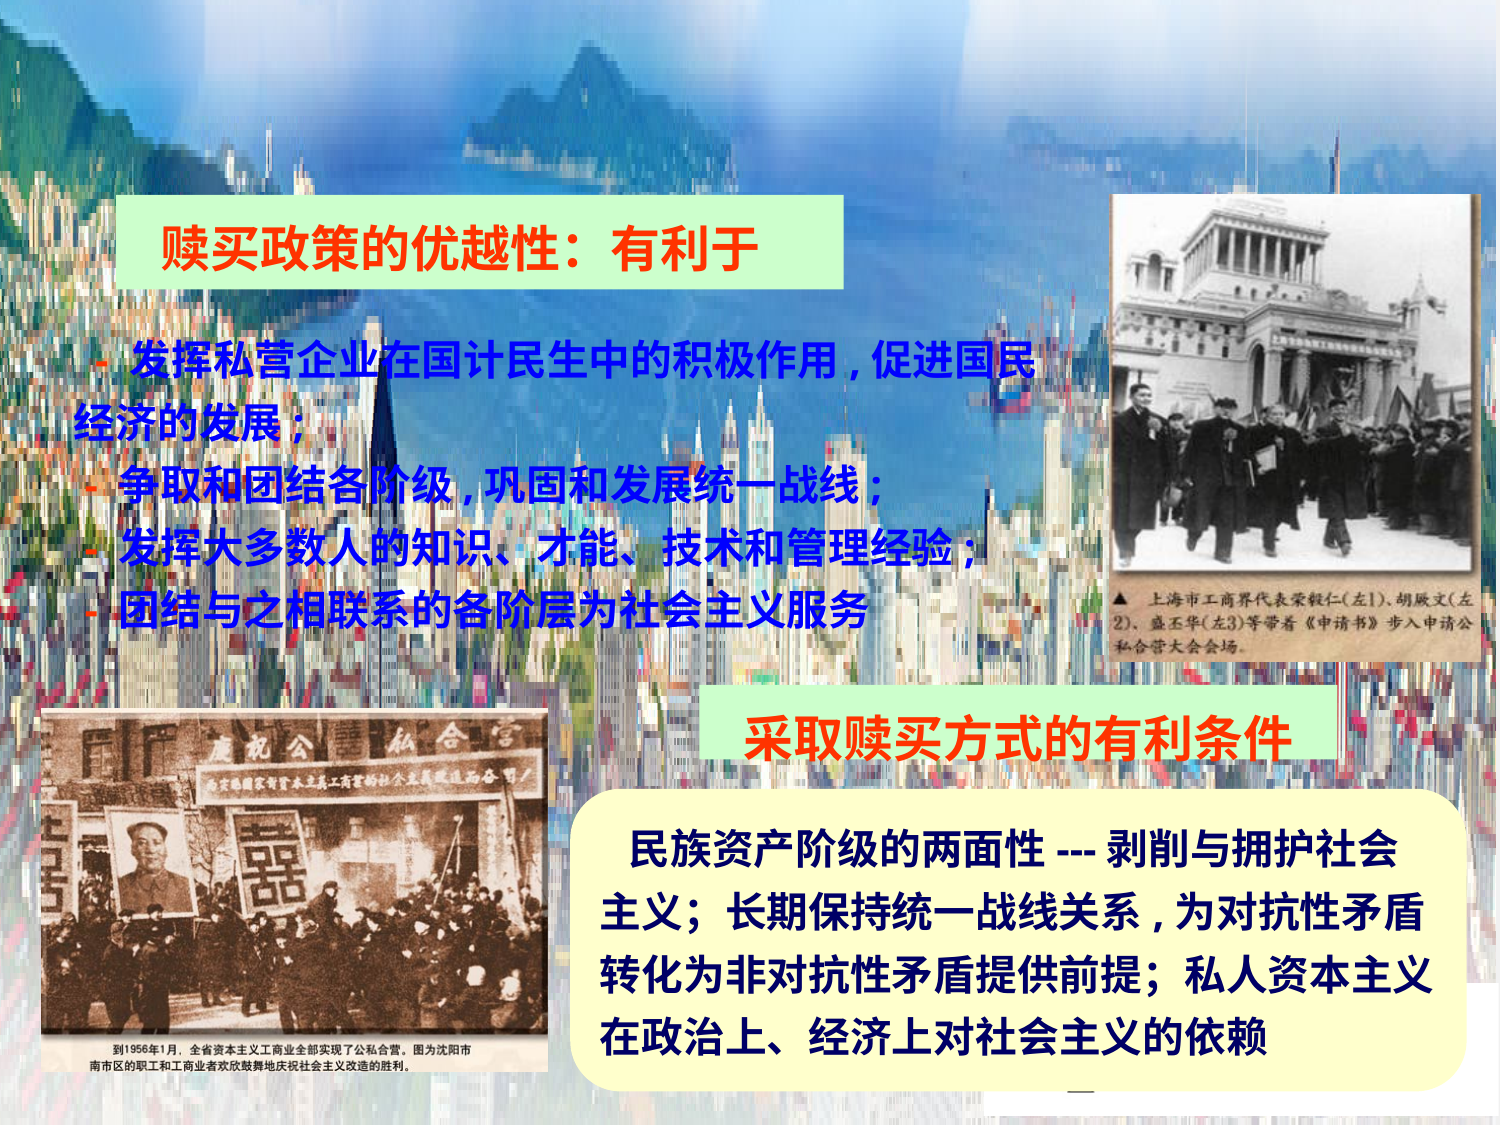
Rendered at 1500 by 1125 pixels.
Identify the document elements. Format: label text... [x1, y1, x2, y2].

text_box - 发挥私营企业在国计民生中的积极作用,促进国民经济的发展; - 争取和团结各阶级,巩固和发展统一战线; - 发挥大多数人的知识、才能、技术和管理经验; - 团结与之相联系的各阶层为社会主义服务 [41, 296, 1081, 662]
text_box 采取赎买方式的有利条件 [699, 684, 1338, 760]
picture [0, 0, 1500, 1125]
text_box 民族资产阶级的两面性---剥削与拥护社会主义；长期保持统一战线关系,为对抗性矛盾转化为非对抗性矛盾提供前提；私人资本主义在政治上、经济上对社会主义的依赖 [570, 788, 1467, 1092]
text_box 赎买政策的优越性：有利于 [116, 194, 844, 290]
